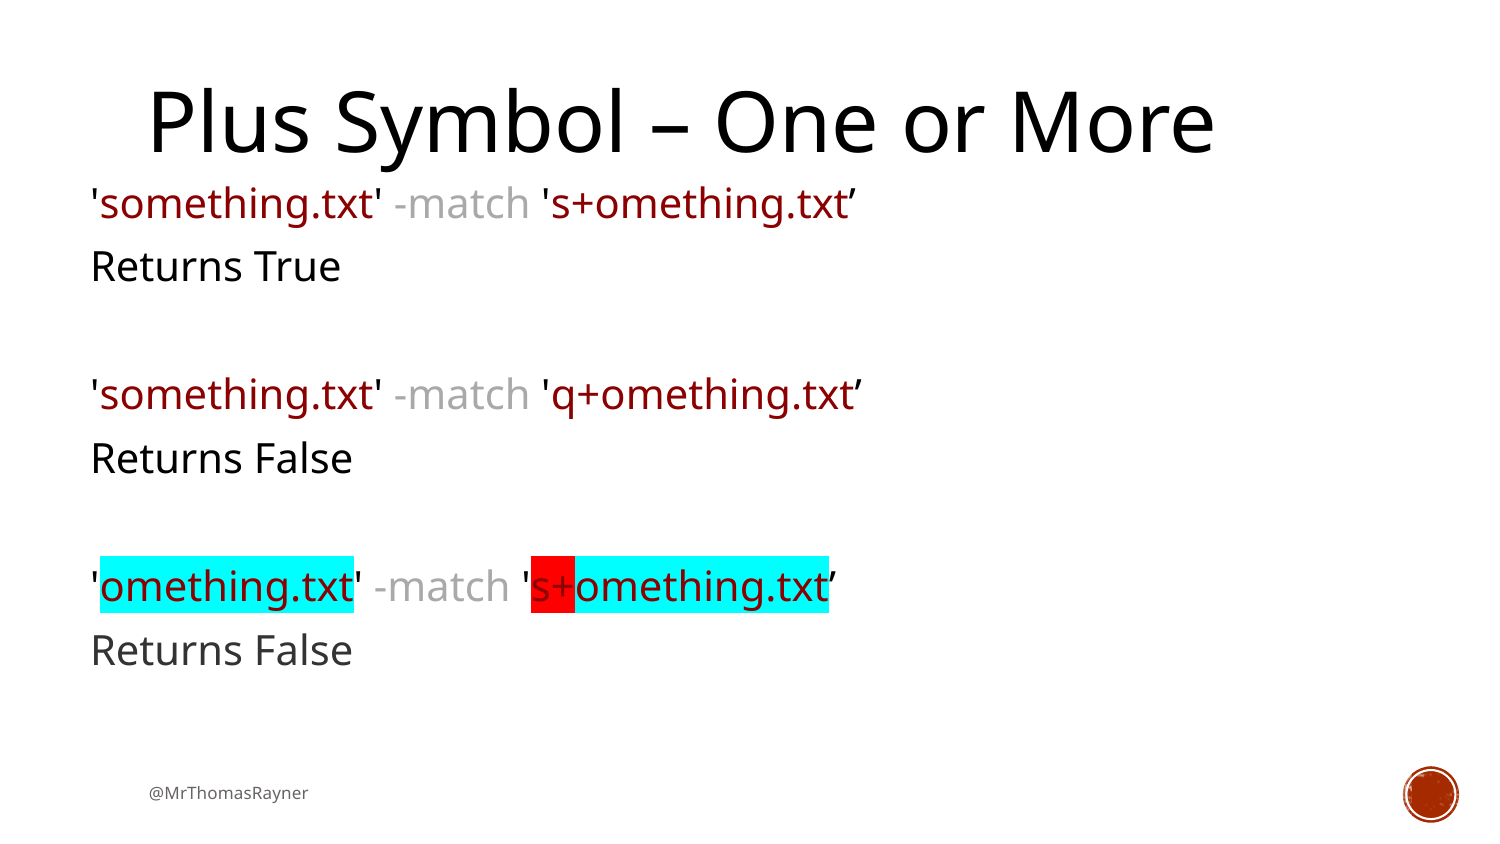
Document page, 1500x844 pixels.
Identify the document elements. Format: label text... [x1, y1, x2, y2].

title Plus Symbol – One or More [131, 59, 1370, 174]
list 'something.txt' -match 's+omething.txt’ Returns True 'something.txt' -match 'q+omething.txt’ Returns False 'omething.txt' -match 's+omething.txt’ Returns False [75, 174, 1425, 783]
footer @MrThomasRayner [133, 771, 913, 817]
